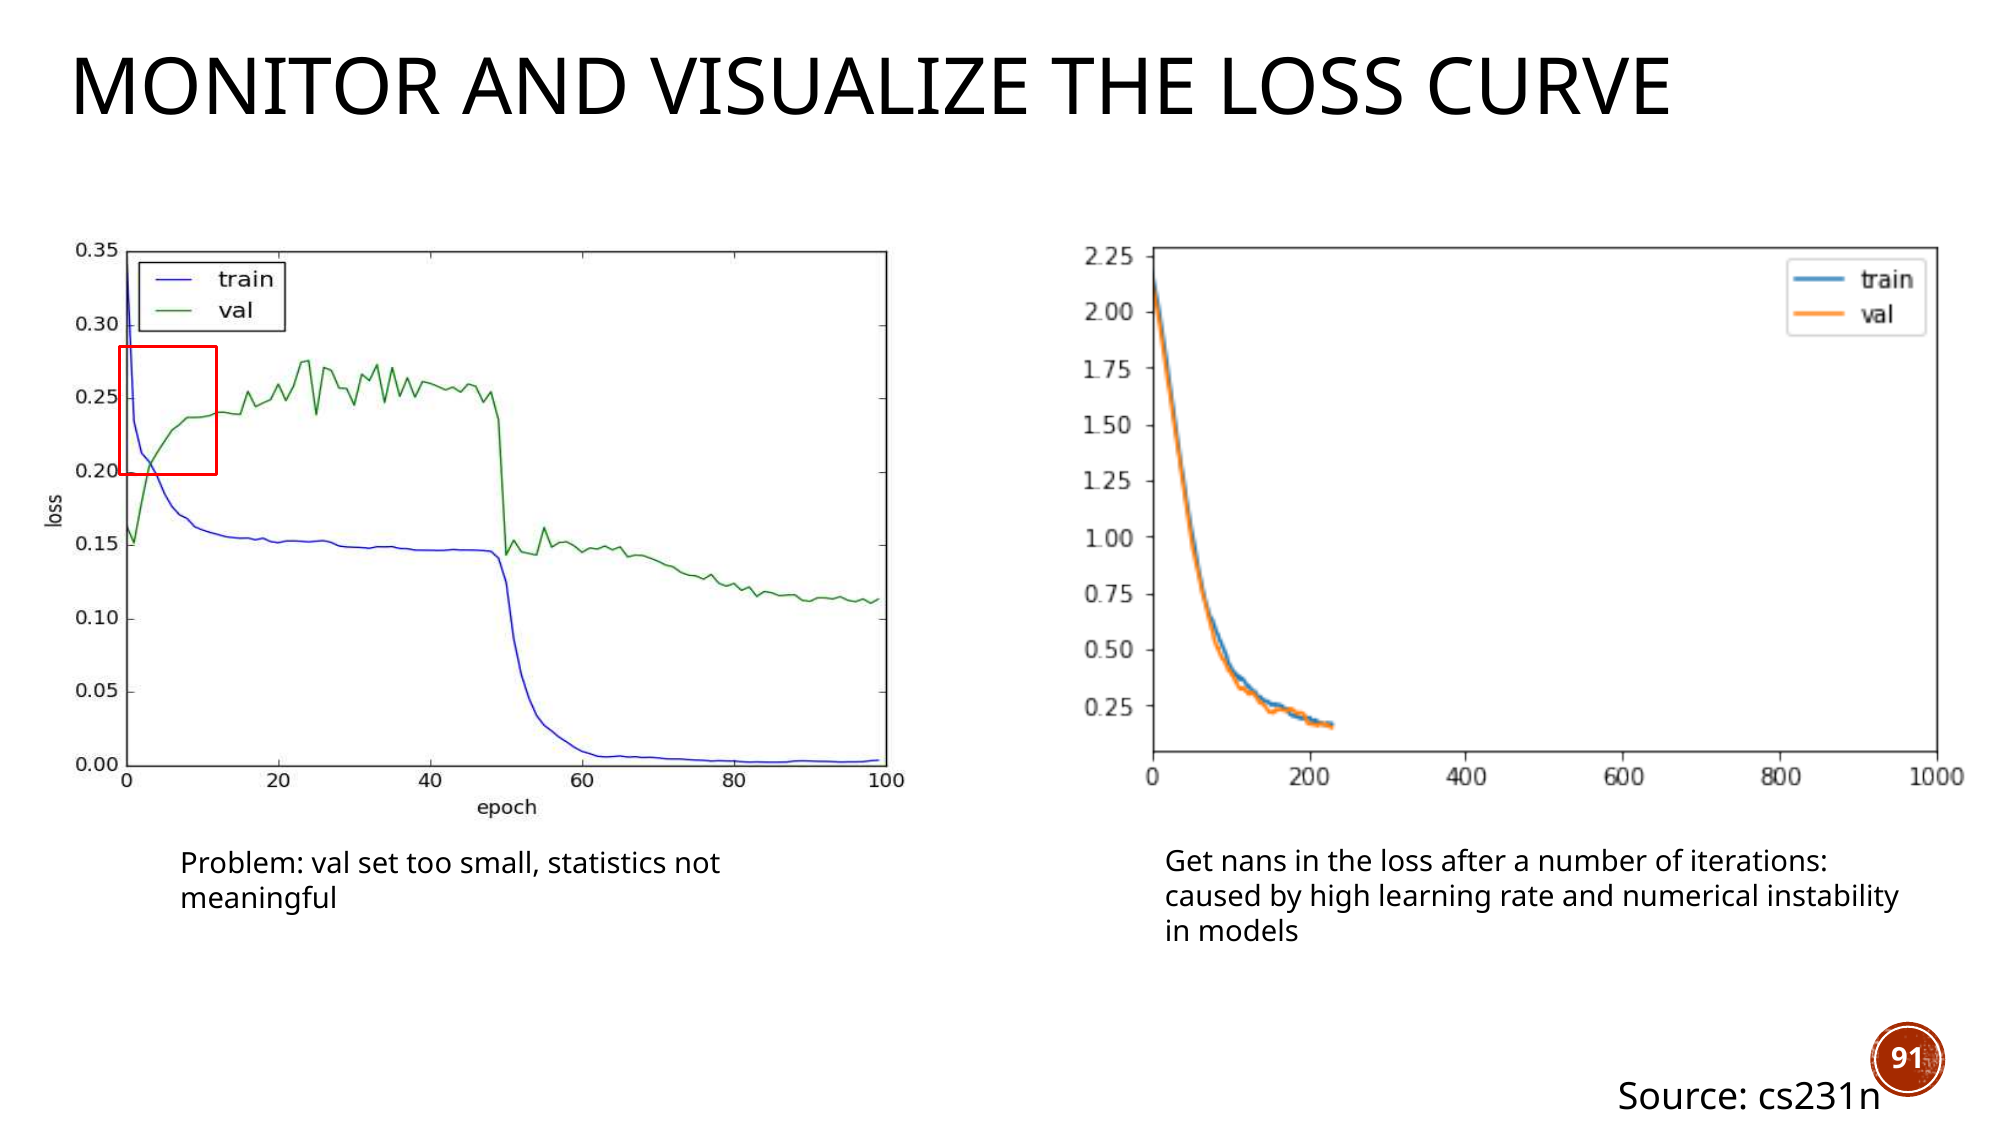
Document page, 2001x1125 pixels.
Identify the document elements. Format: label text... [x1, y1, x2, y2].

slide_number 91 [1855, 1028, 1961, 1089]
picture [4, 187, 984, 830]
text_box Source: cs231n [1603, 1064, 1897, 1125]
text_box Get nans in the loss after a number of iterations: caused by high learning rate and numerical instability in models [1149, 827, 1917, 938]
picture [1066, 224, 1984, 807]
text_box Monitor and visualize the loss curve [54, 5, 1705, 173]
text_box Problem: val set too small, statistics not meaningful [165, 831, 750, 888]
